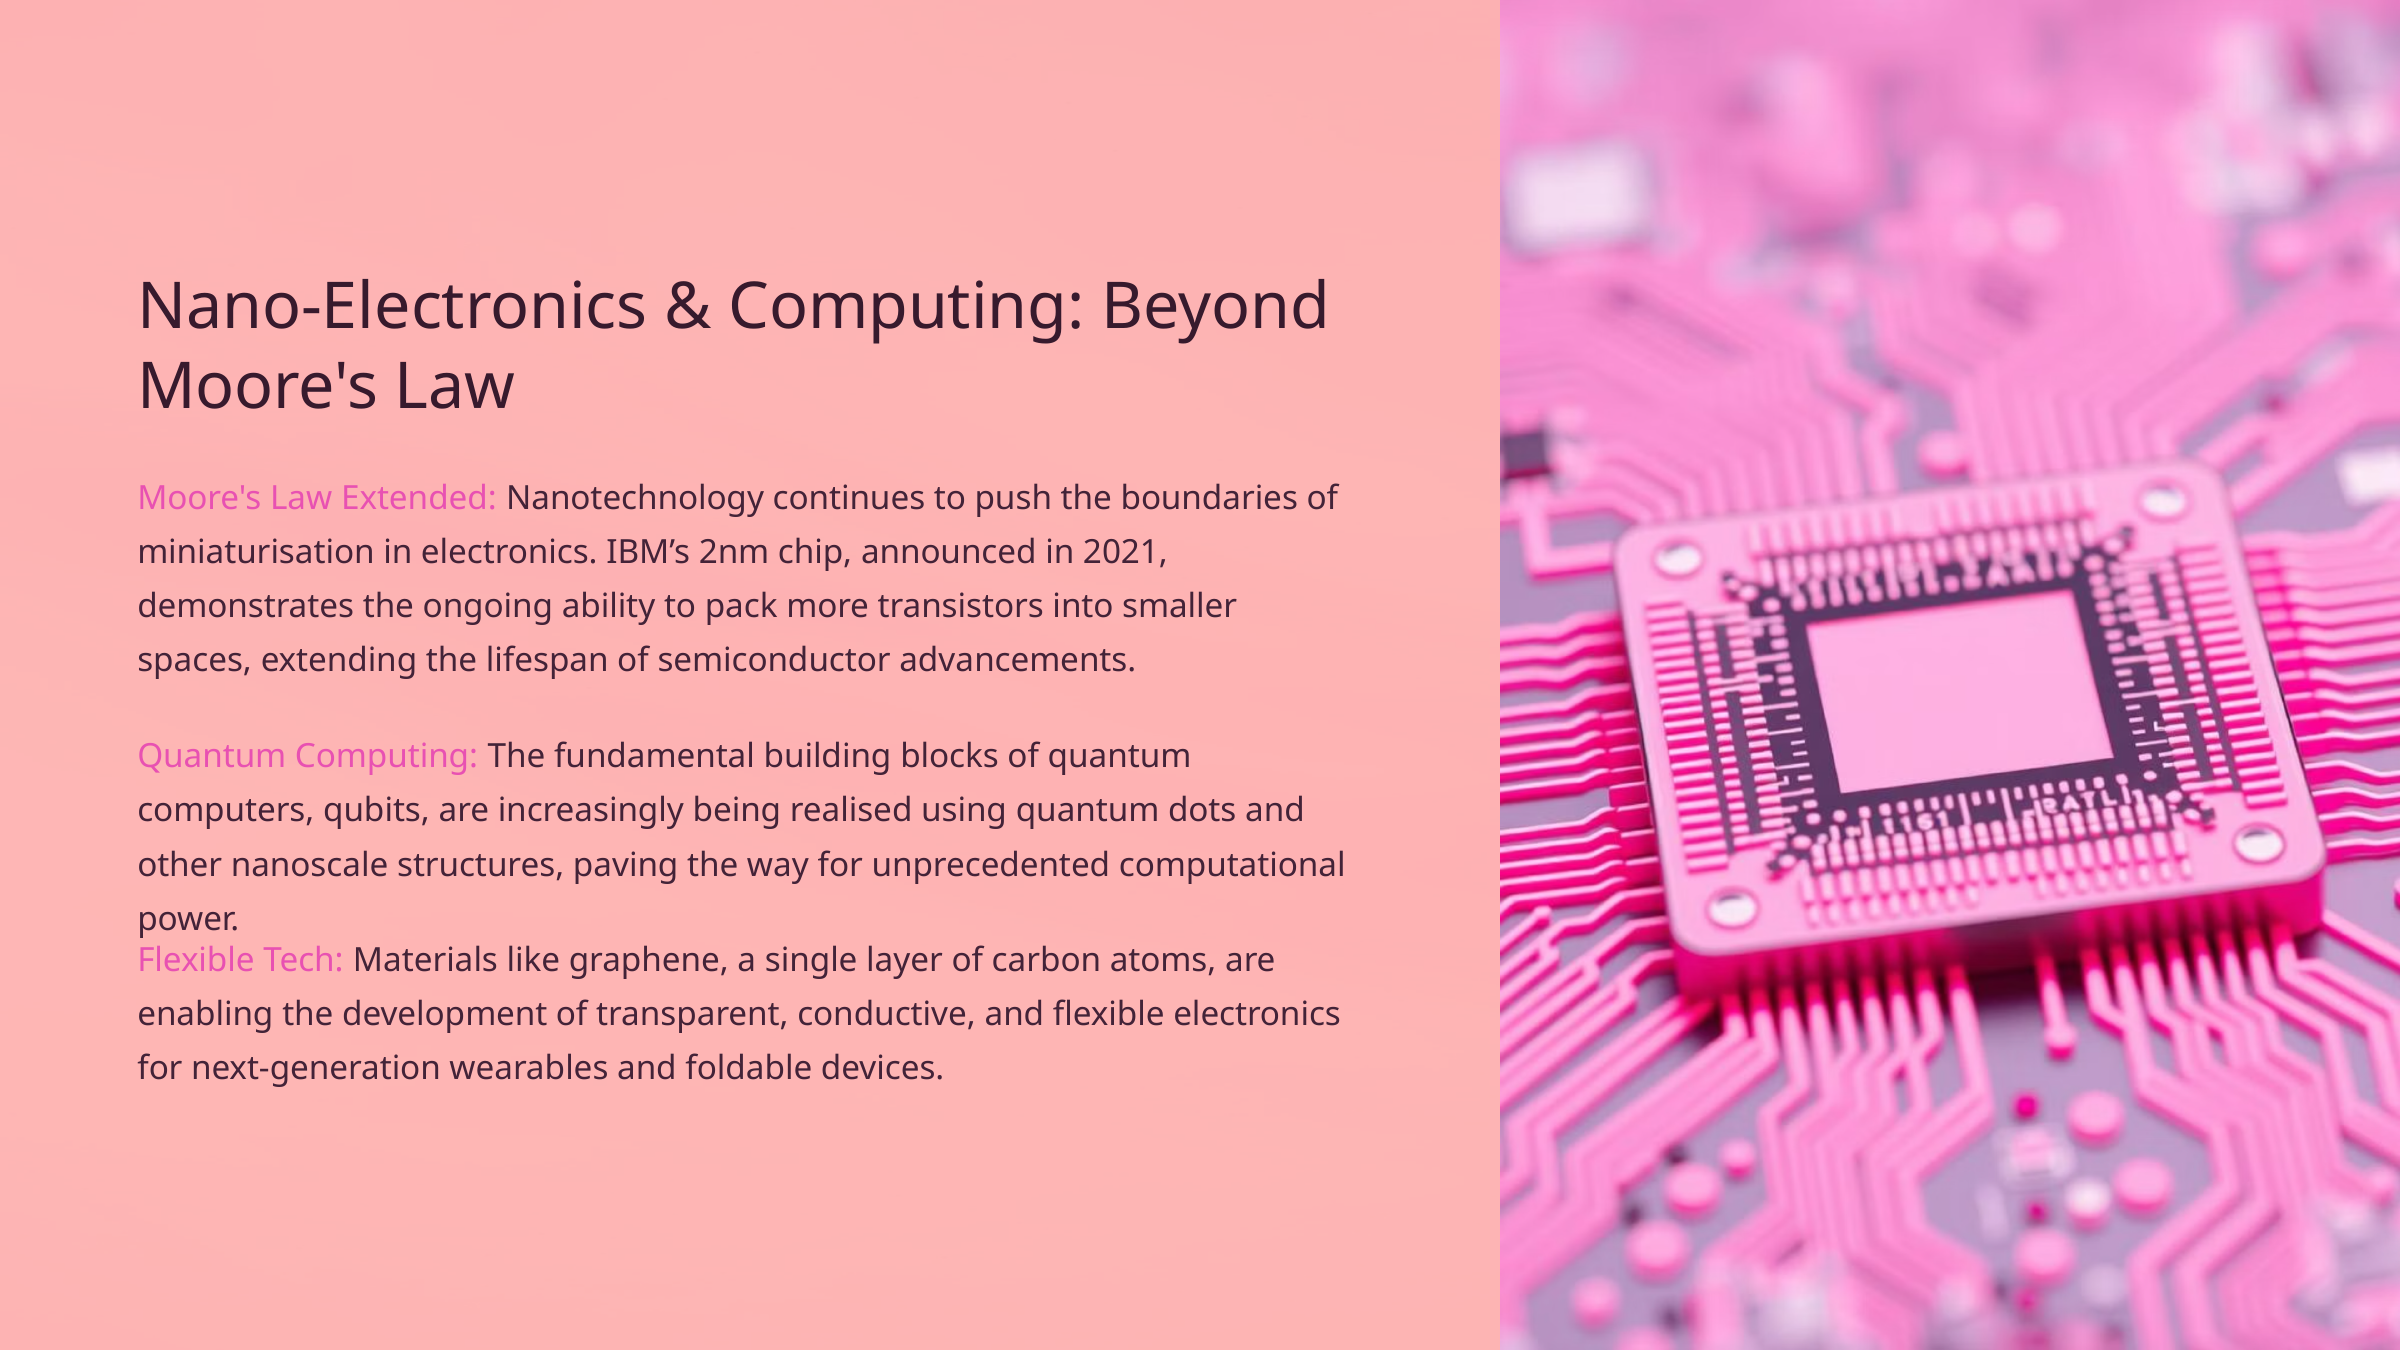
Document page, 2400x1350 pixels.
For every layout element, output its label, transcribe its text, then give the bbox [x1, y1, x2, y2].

text_box Nano-Electronics & Computing: Beyond Moore's Law [137, 261, 1363, 423]
text_box Moore's Law Extended: Nanotechnology continues to push the boundaries of miniaturisation in electronics. IBM’s 2nm chip, announced in 2021, demonstrates the ongoing ability to pack more transistors into smaller spaces, extending the lifespan of semiconductor advancements. [137, 461, 1363, 682]
text_box Flexible Tech: Materials like graphene, a single layer of carbon atoms, are enabling the development of transparent, conductive, and flexible electronics for next-generation wearables and foldable devices. [137, 923, 1363, 1089]
picture [1499, 0, 2400, 1350]
text_box Quantum Computing: The fundamental building blocks of quantum computers, qubits, are increasingly being realised using quantum dots and other nanoscale structures, paving the way for unprecedented computational power. [137, 720, 1363, 885]
